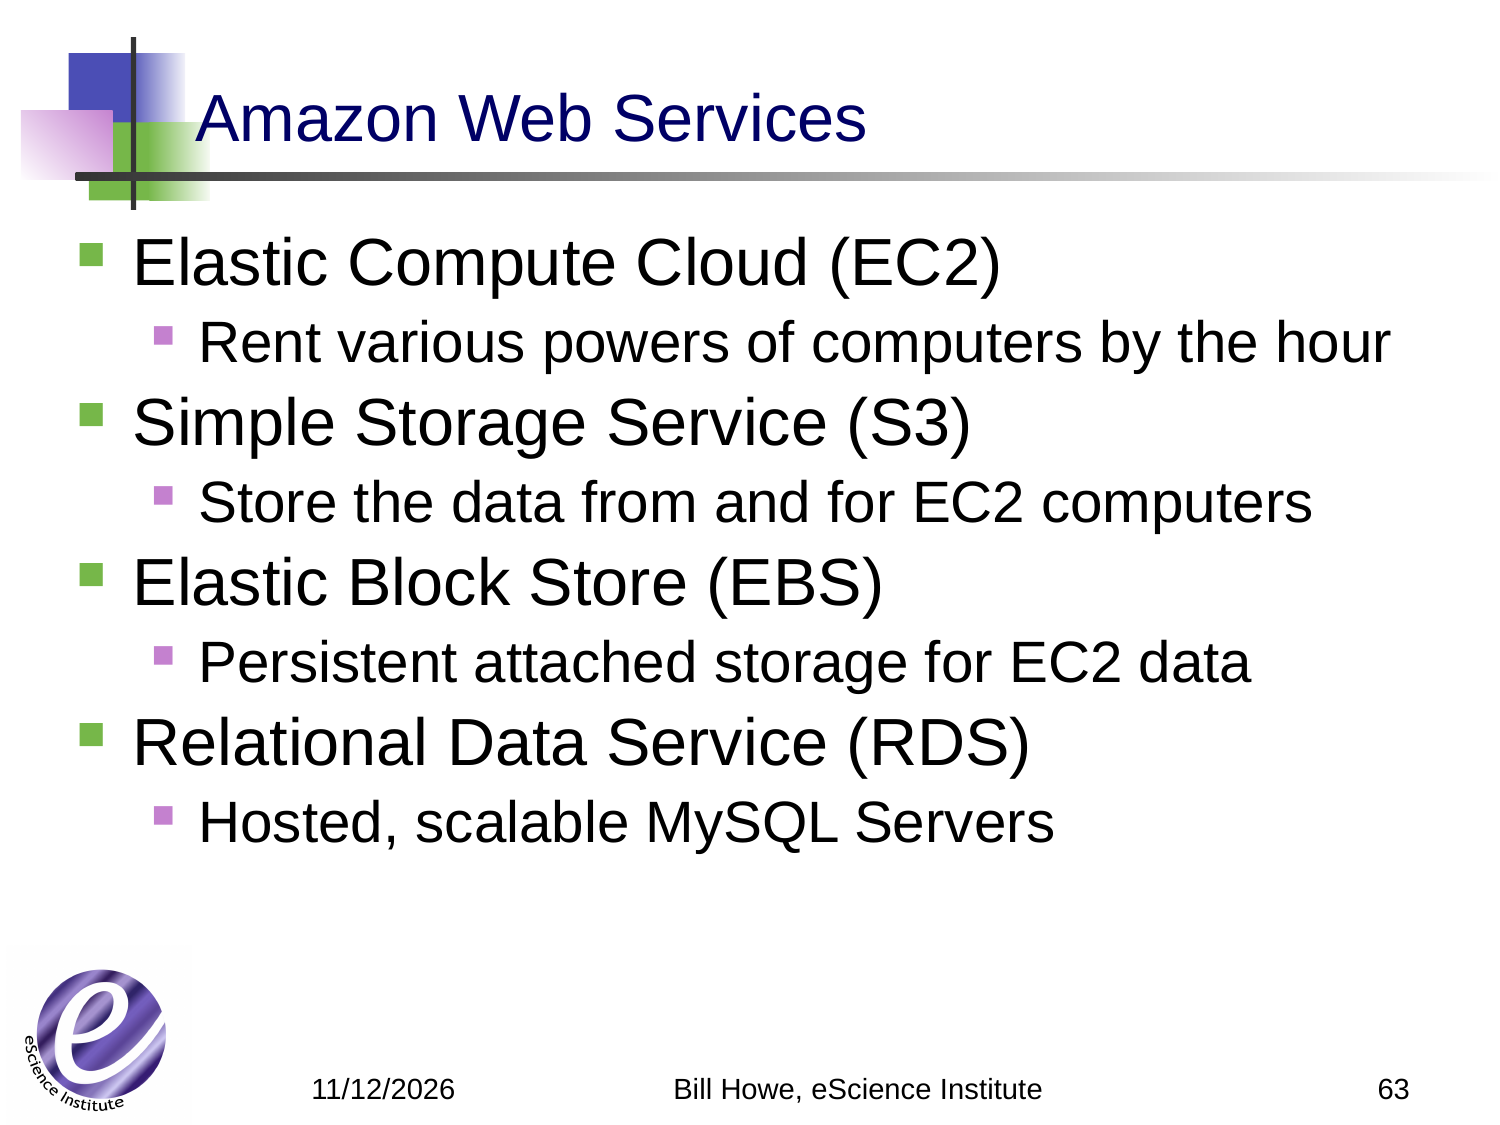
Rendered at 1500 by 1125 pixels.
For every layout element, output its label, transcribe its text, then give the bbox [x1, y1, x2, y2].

footer Bill Howe, eScience Institute [620, 1037, 1096, 1113]
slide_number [296, 1038, 609, 1113]
slide_number 63 [1112, 1037, 1425, 1113]
picture [6, 945, 192, 1125]
list Elastic Compute Cloud (EC2) Rent various powers of computers by the hour Simple Storage Service (S3) Store the data from and for EC2 computers Elastic Block Store (EBS) Persistent attached storage for EC2 data Relational Data Service (RDS) Hosted, scalable MySQL Servers [61, 220, 1447, 1002]
title Amazon Web Services [180, 52, 1494, 163]
